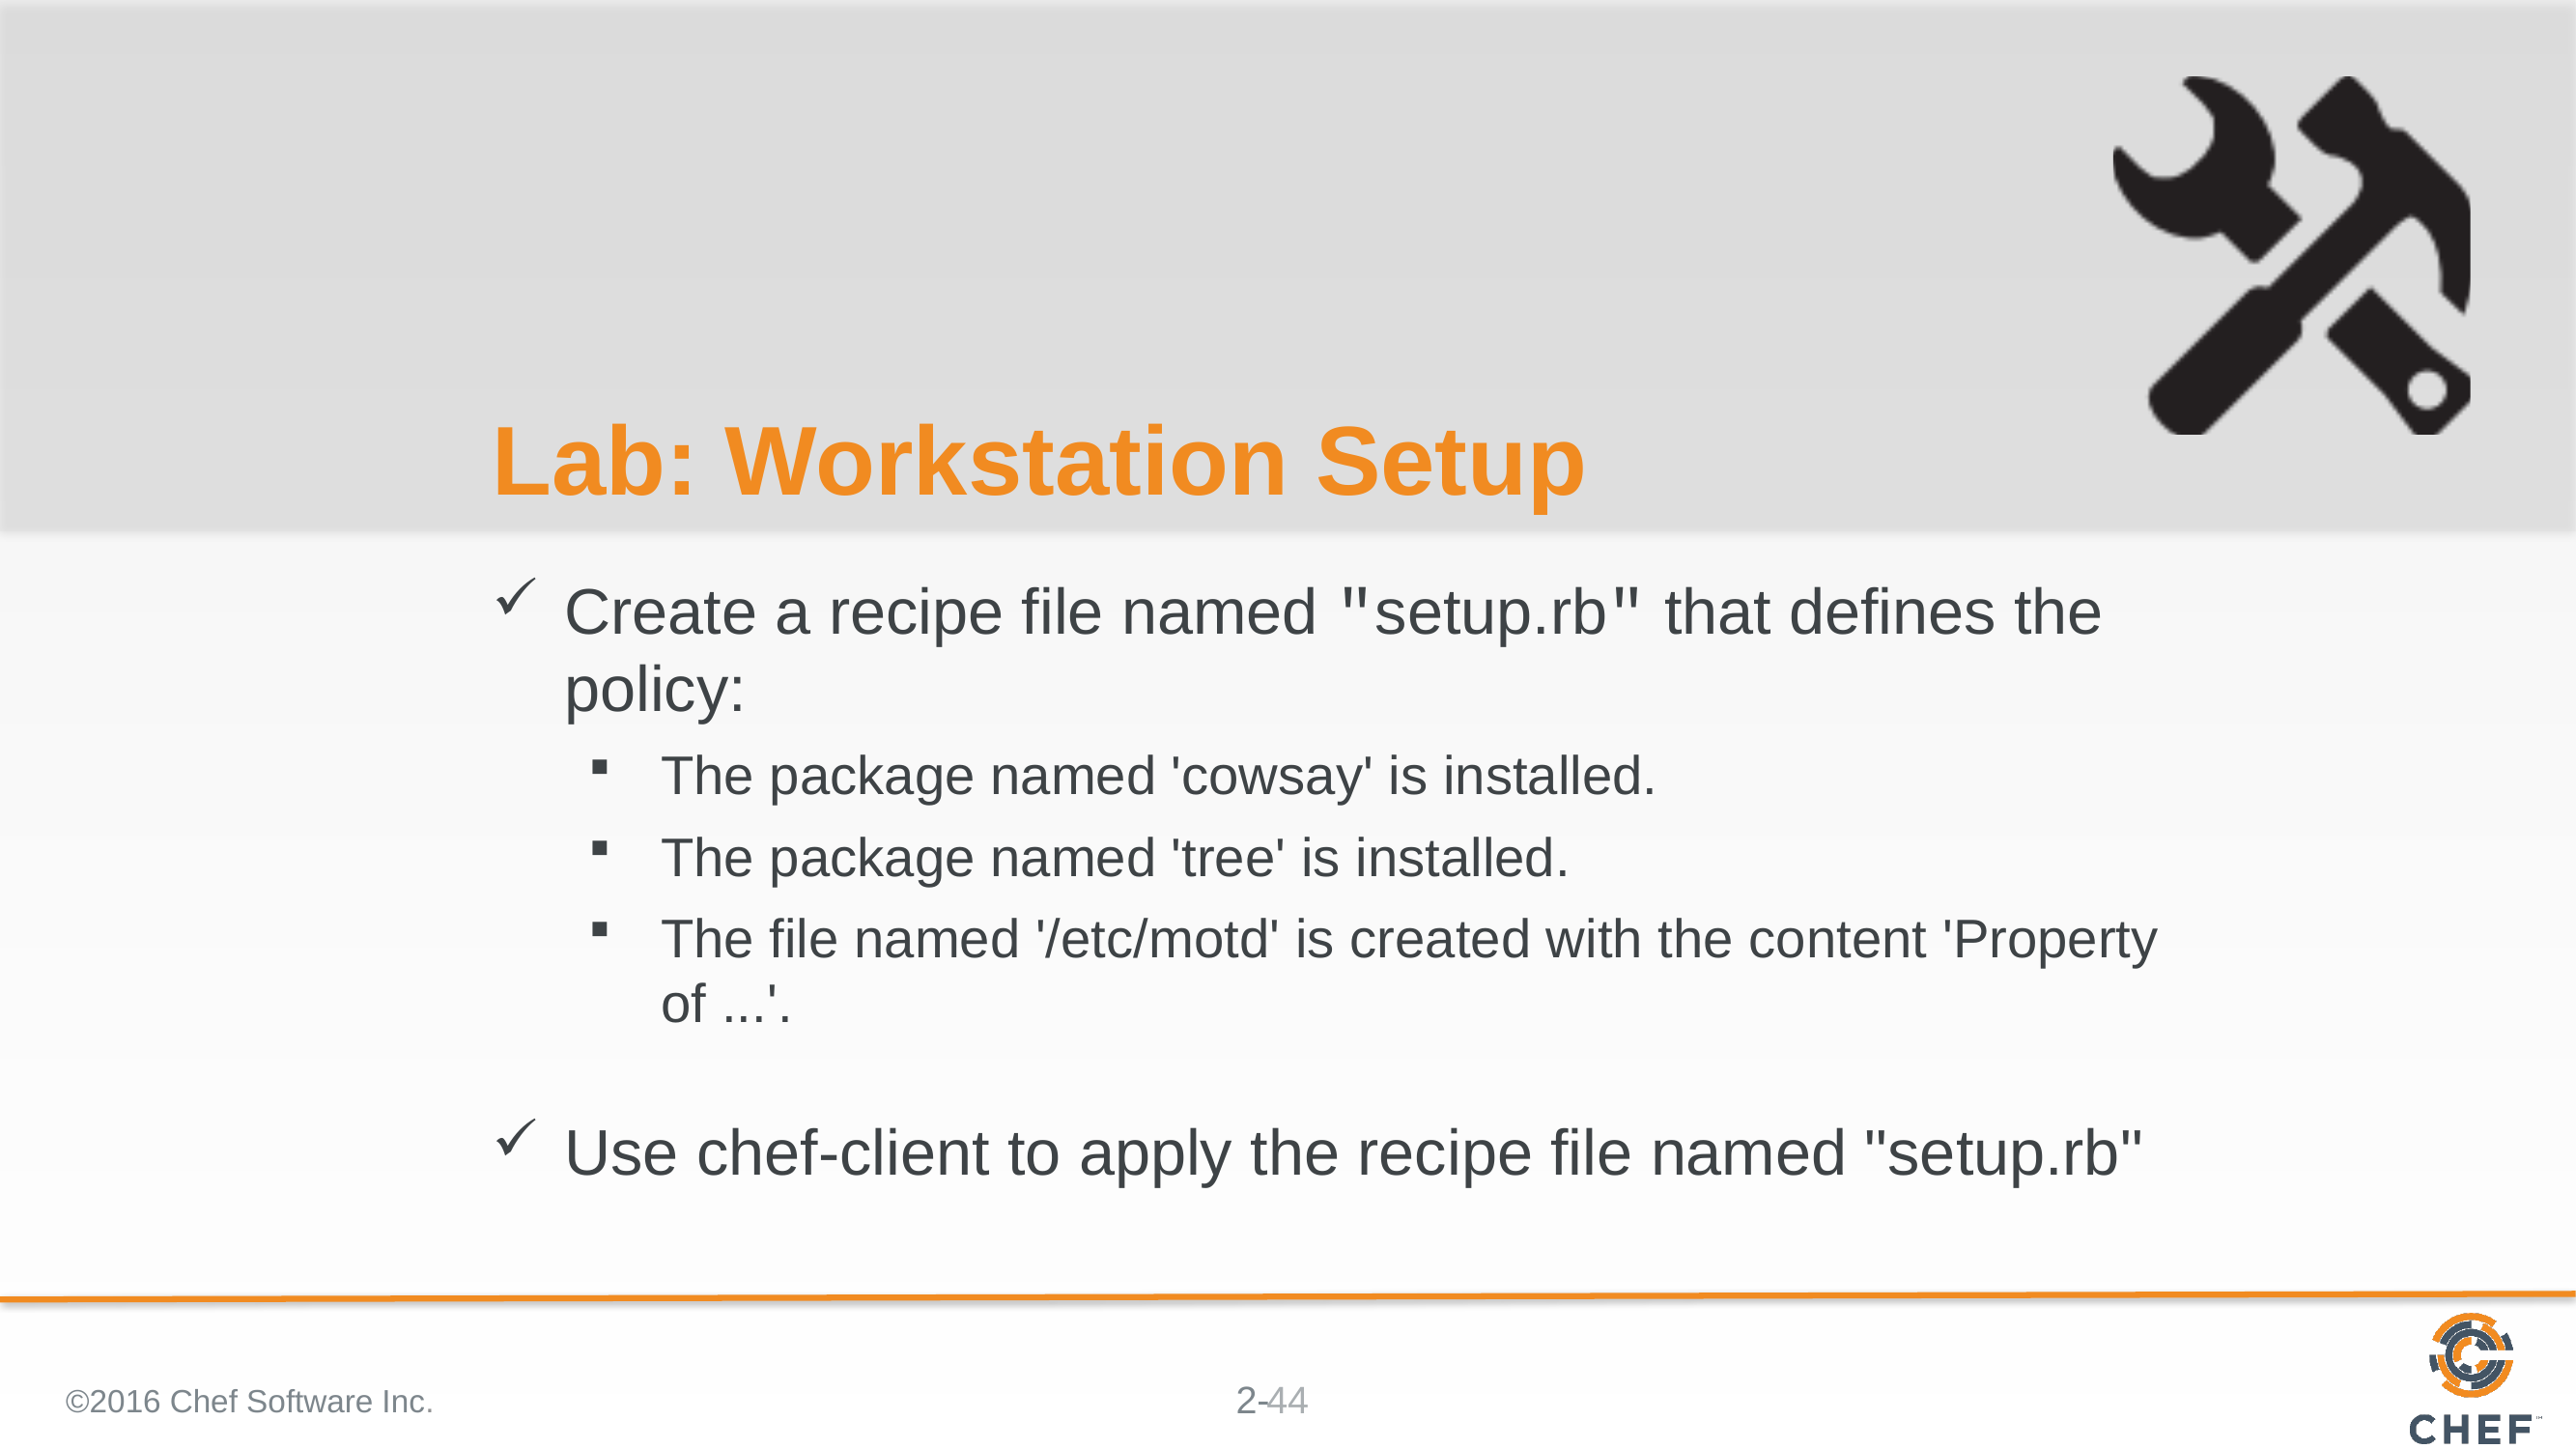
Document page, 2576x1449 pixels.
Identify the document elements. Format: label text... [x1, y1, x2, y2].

footer ©2016 Chef Software Inc. [51, 1359, 952, 1440]
slide_number 44 [998, 1359, 1578, 1437]
subtitle Create a recipe file named "setup.rb" that defines the policy: The package named 'cowsay' is installed. The package named 'tree' is installed. The file named '/etc/motd' is created with the content 'Property of ...'. Use chef-client to apply the recipe file named "setup.rb" [477, 555, 2217, 1257]
picture [2399, 1297, 2550, 1449]
title Lab: Workstation Setup [477, 395, 2217, 531]
